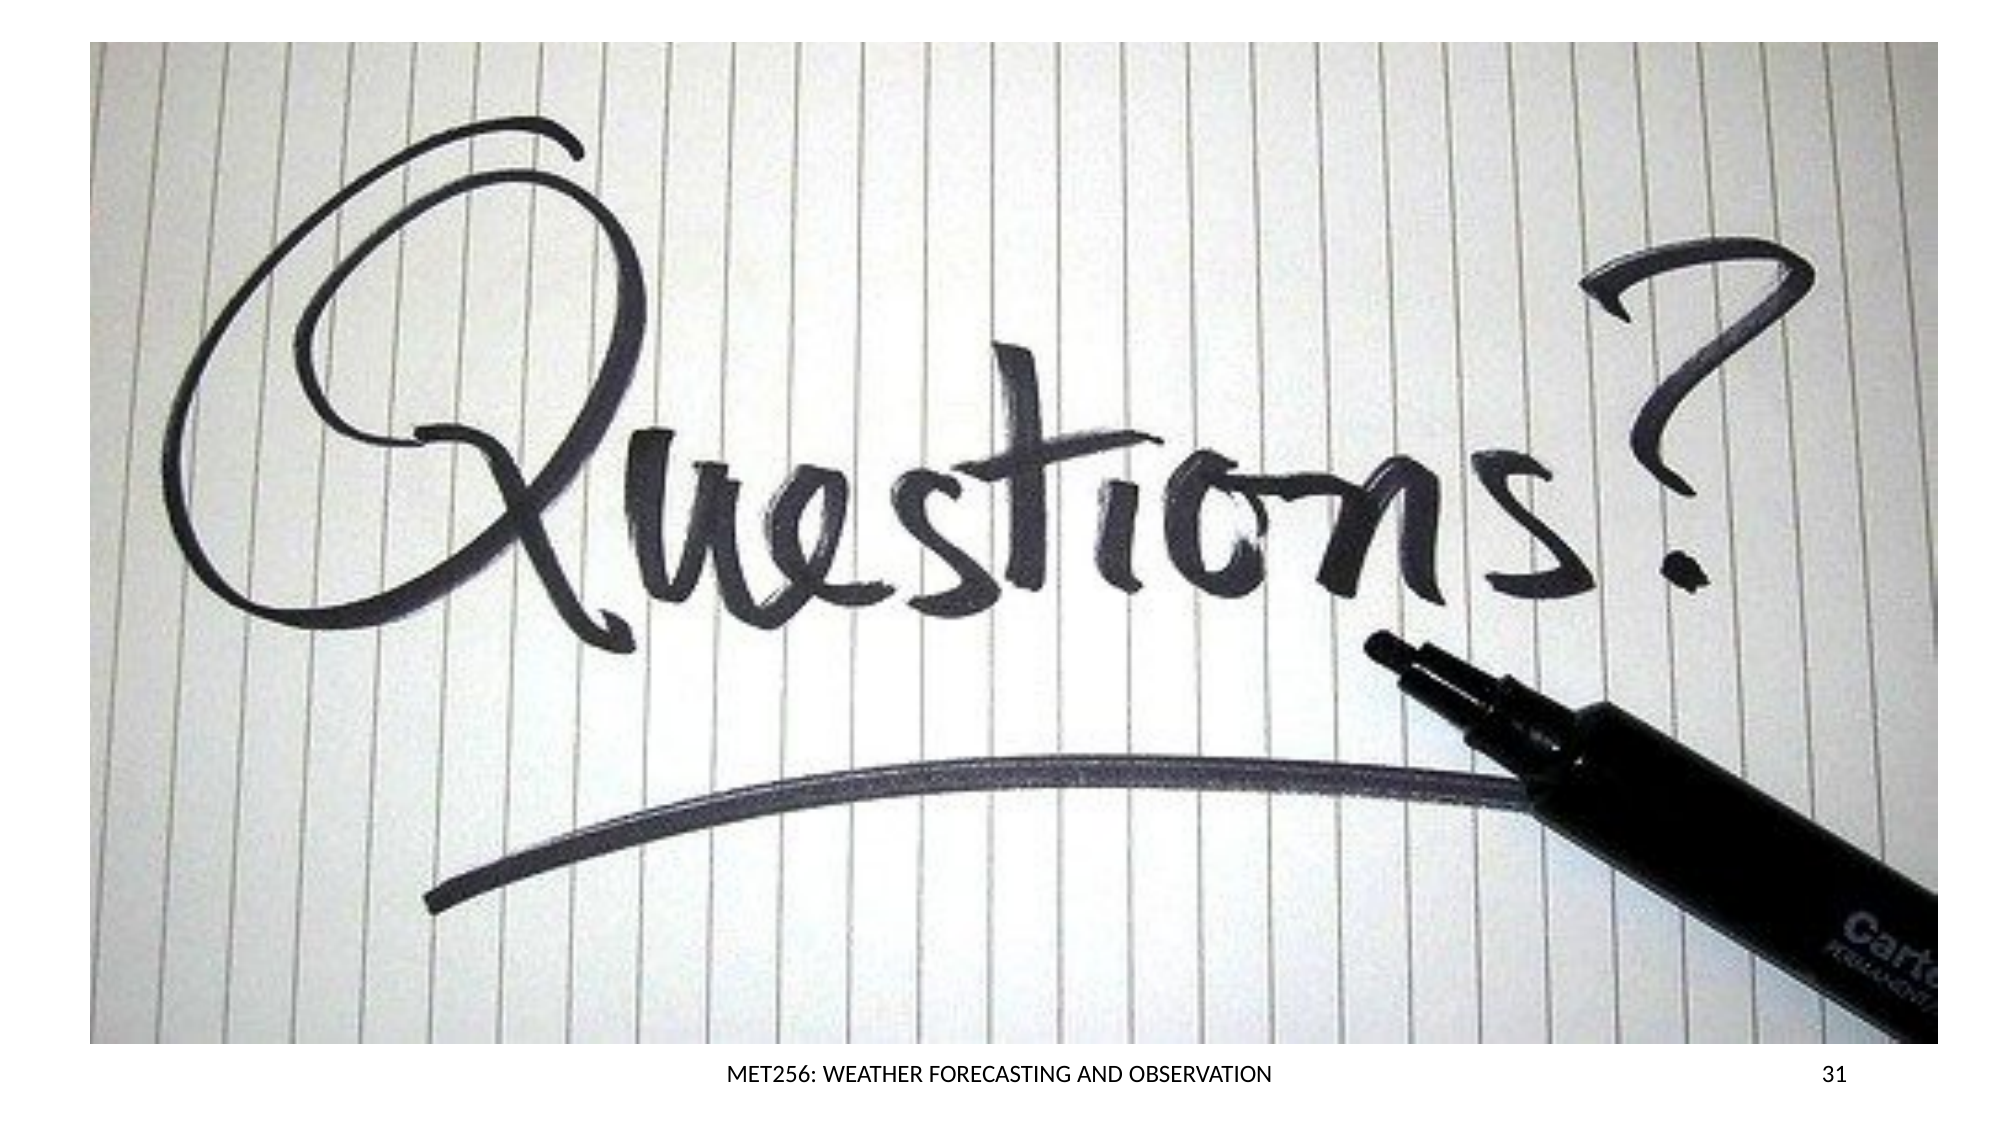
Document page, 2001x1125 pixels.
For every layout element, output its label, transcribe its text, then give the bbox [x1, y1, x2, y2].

footer MET256: WEATHER FORECASTING AND OBSERVATION [662, 1045, 1338, 1103]
slide_number 31 [1412, 1045, 1863, 1103]
picture [89, 42, 1938, 1045]
